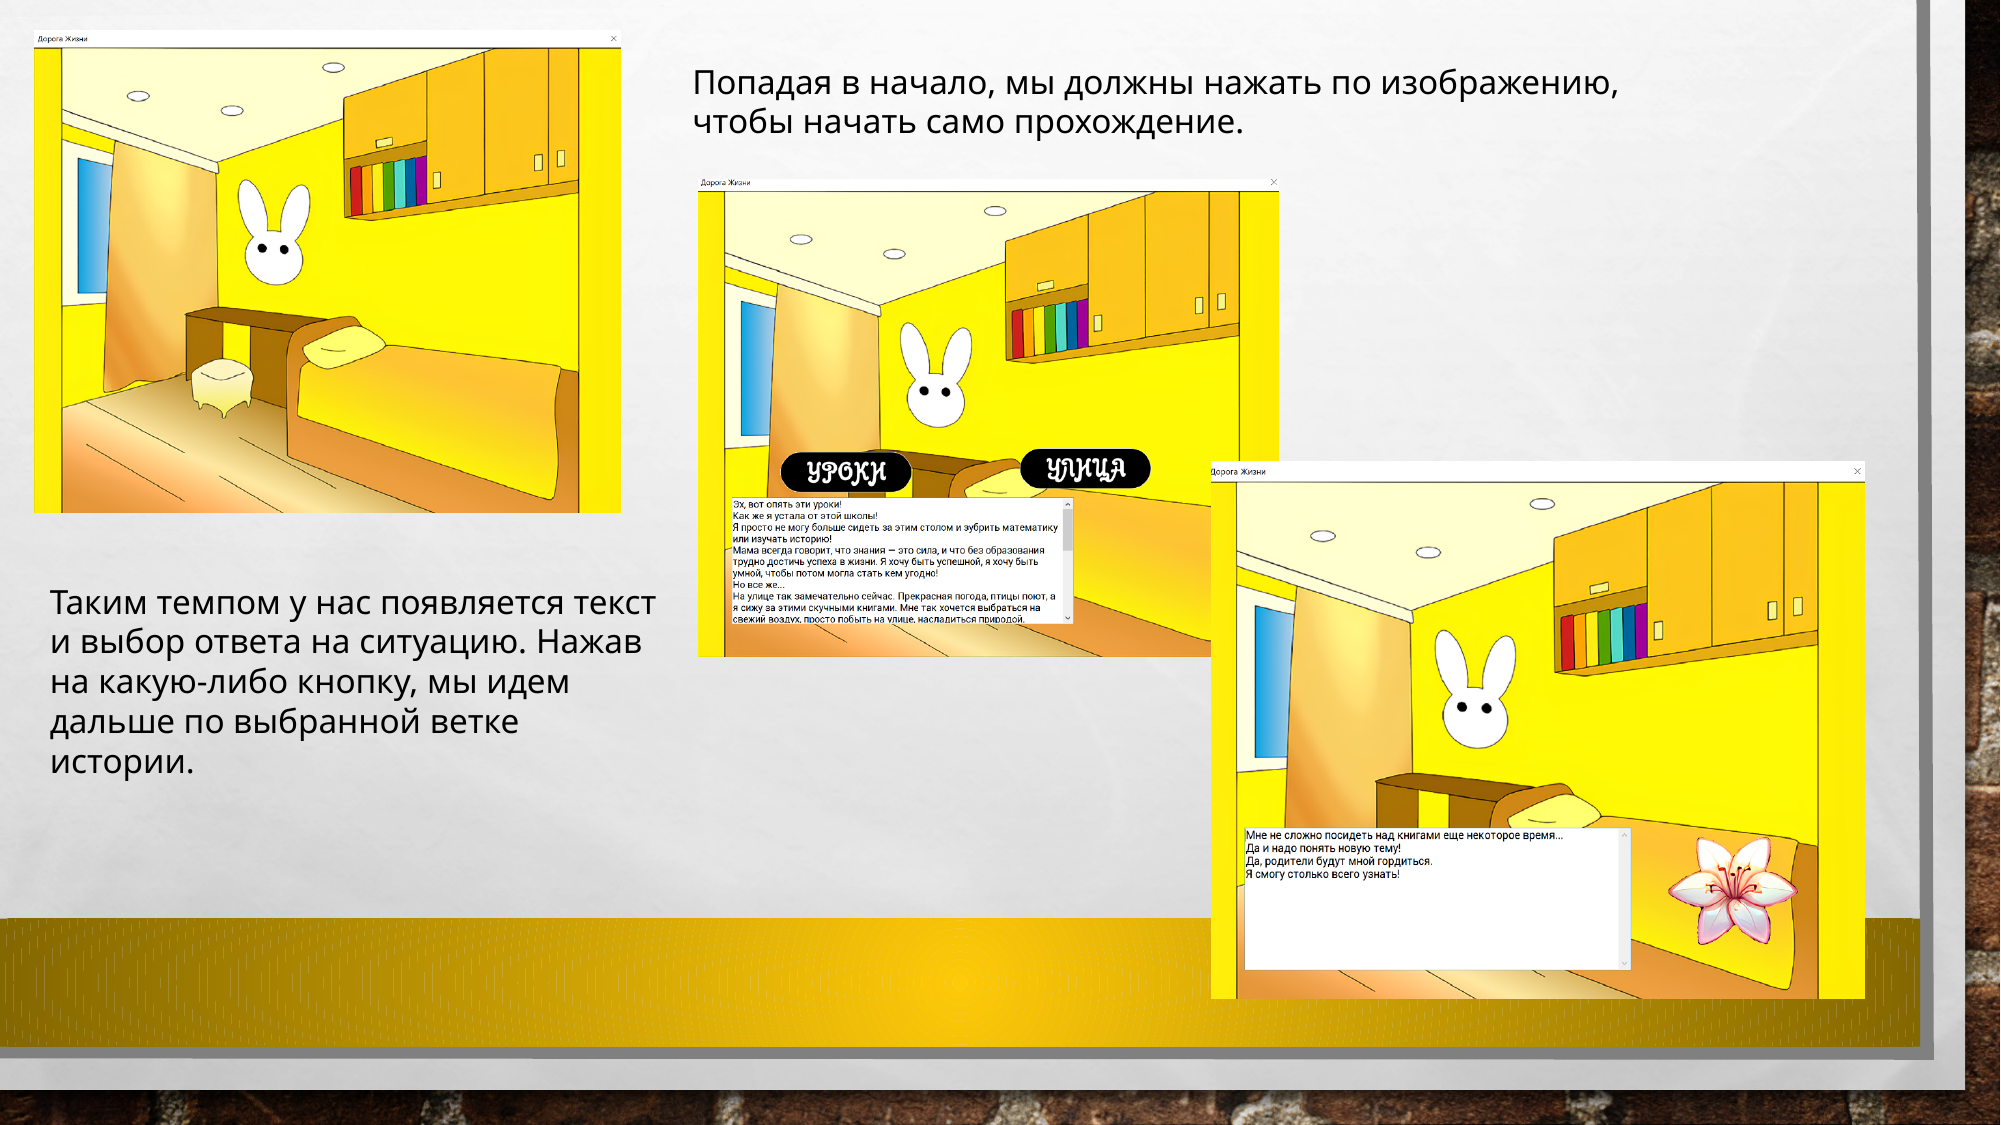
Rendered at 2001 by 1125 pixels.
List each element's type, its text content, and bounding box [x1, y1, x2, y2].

picture [34, 30, 621, 513]
picture [0, 0, 2000, 1125]
text_box Попадая в начало, мы должны нажать по изображению, чтобы начать само прохождение. [677, 53, 1654, 148]
text_box Таким темпом у нас появляется текст и выбор ответа на ситуацию. Нажав на какую-либо кнопку, мы идем дальше по выбранной ветке истории. [34, 573, 686, 788]
picture [698, 179, 1865, 999]
